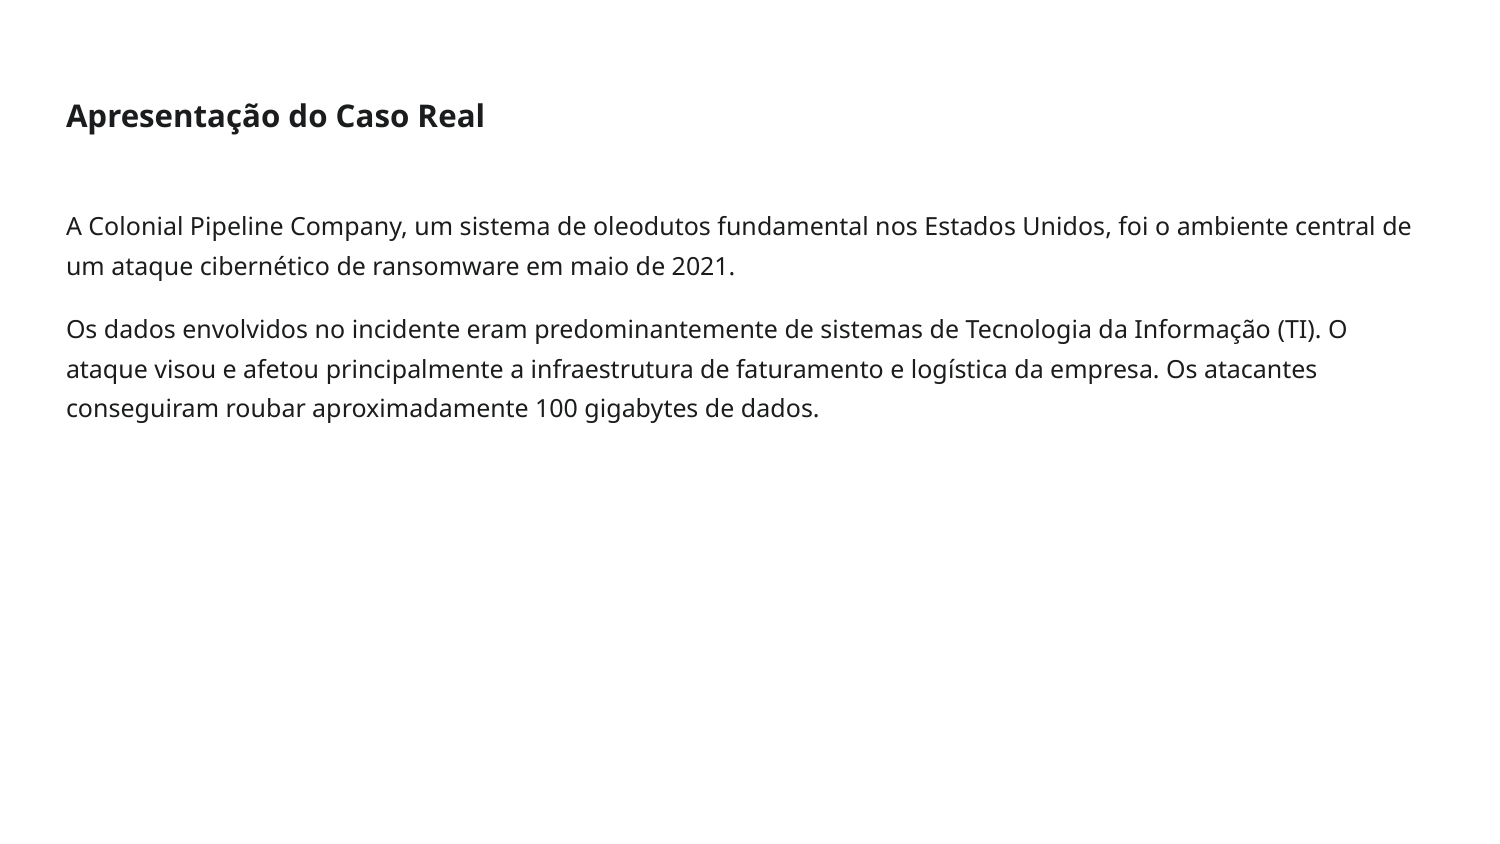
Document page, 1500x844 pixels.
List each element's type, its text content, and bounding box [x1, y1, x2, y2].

title Apresentação do Caso Real [51, 72, 1449, 167]
list A Colonial Pipeline Company, um sistema de oleodutos fundamental nos Estados Unidos, foi o ambiente central de um ataque cibernético de ransomware em maio de 2021. Os dados envolvidos no incidente eram predominantemente de sistemas de Tecnologia da Informação (TI). O ataque visou e afetou principalmente a infraestrutura de faturamento e logística da empresa. Os atacantes conseguiram roubar aproximadamente 100 gigabytes de dados. [51, 189, 1449, 505]
